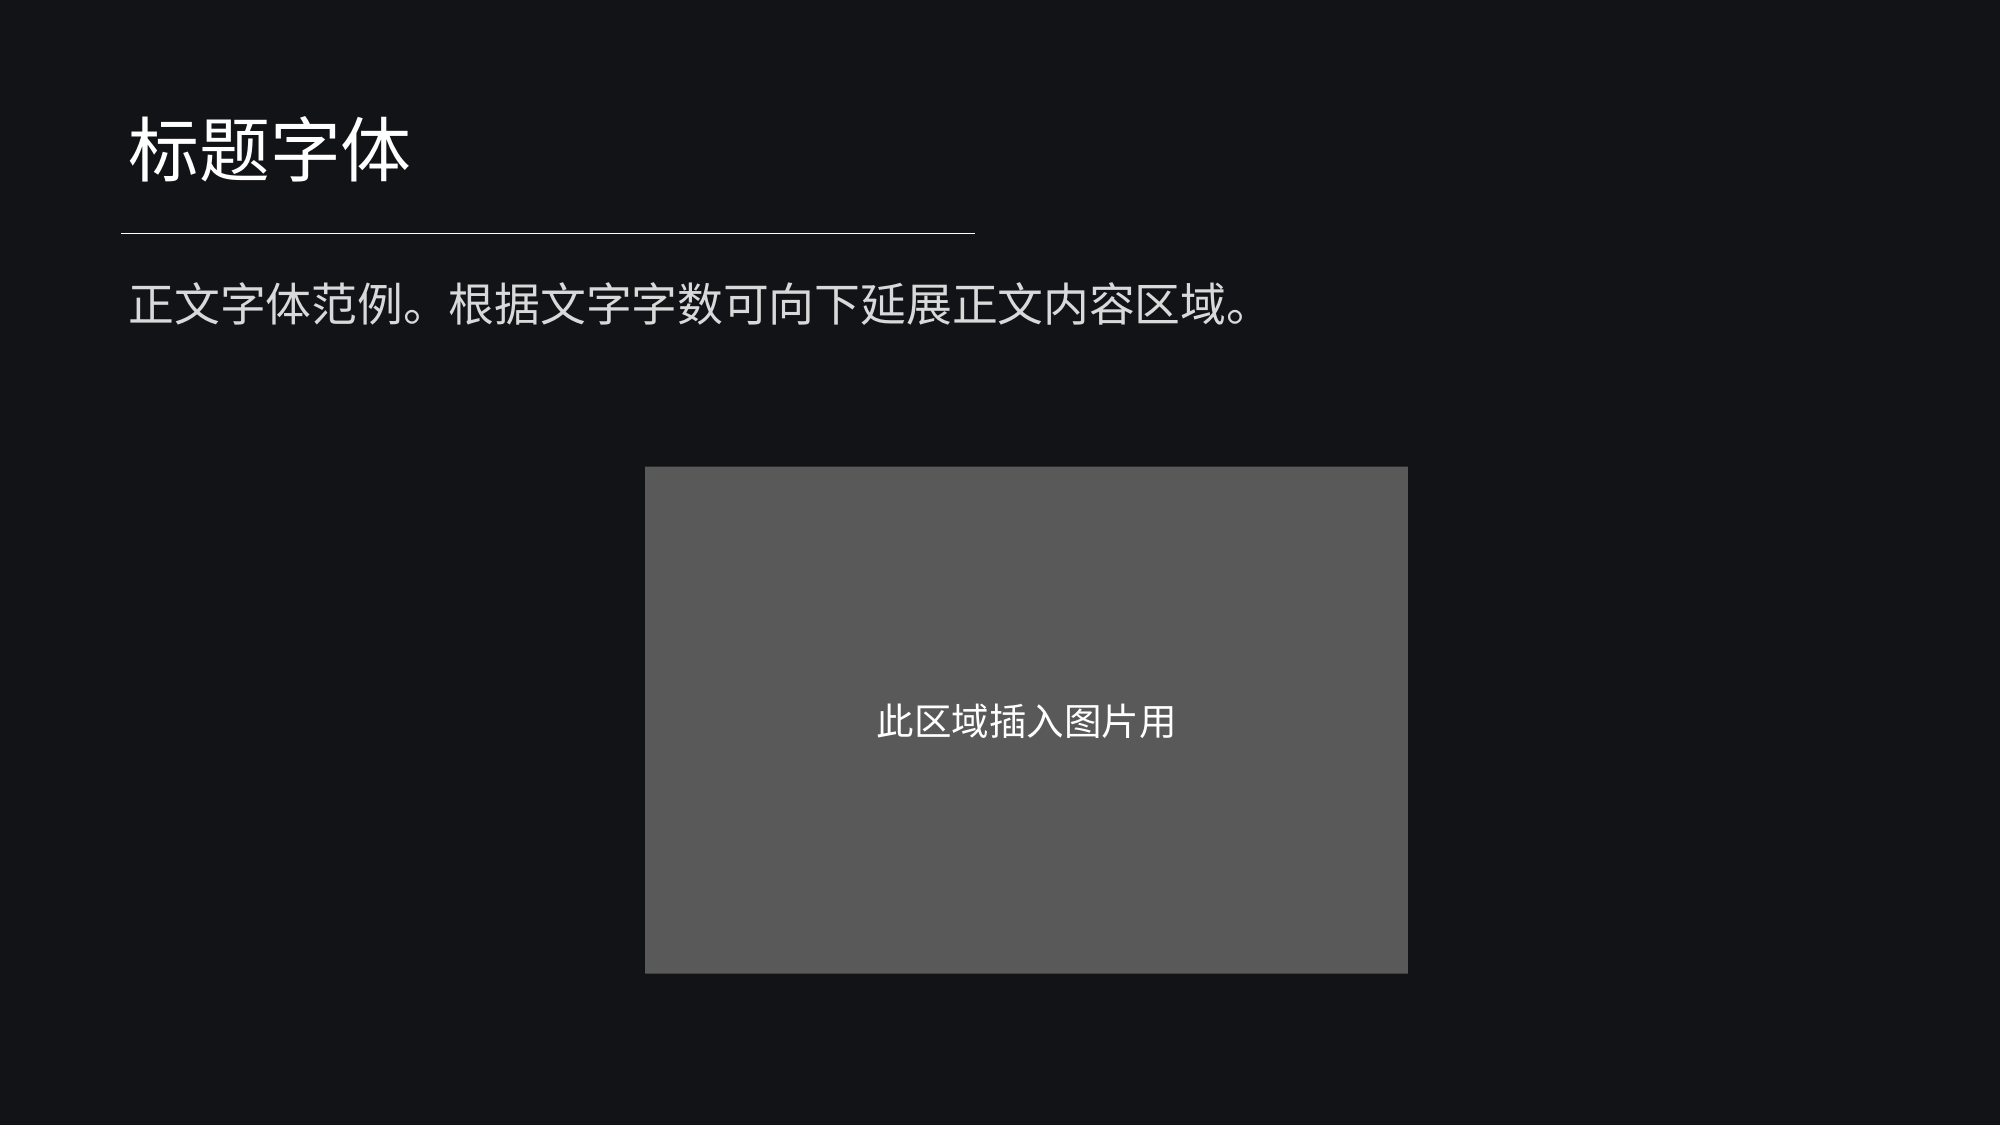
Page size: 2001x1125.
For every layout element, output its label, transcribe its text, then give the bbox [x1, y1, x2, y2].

text_box 正文字体范例。根据文字字数可向下延展正文内容区域。 [121, 268, 1386, 339]
text_box 标题字体 [121, 98, 1277, 198]
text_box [644, 466, 1409, 974]
picture [0, 0, 2000, 1125]
